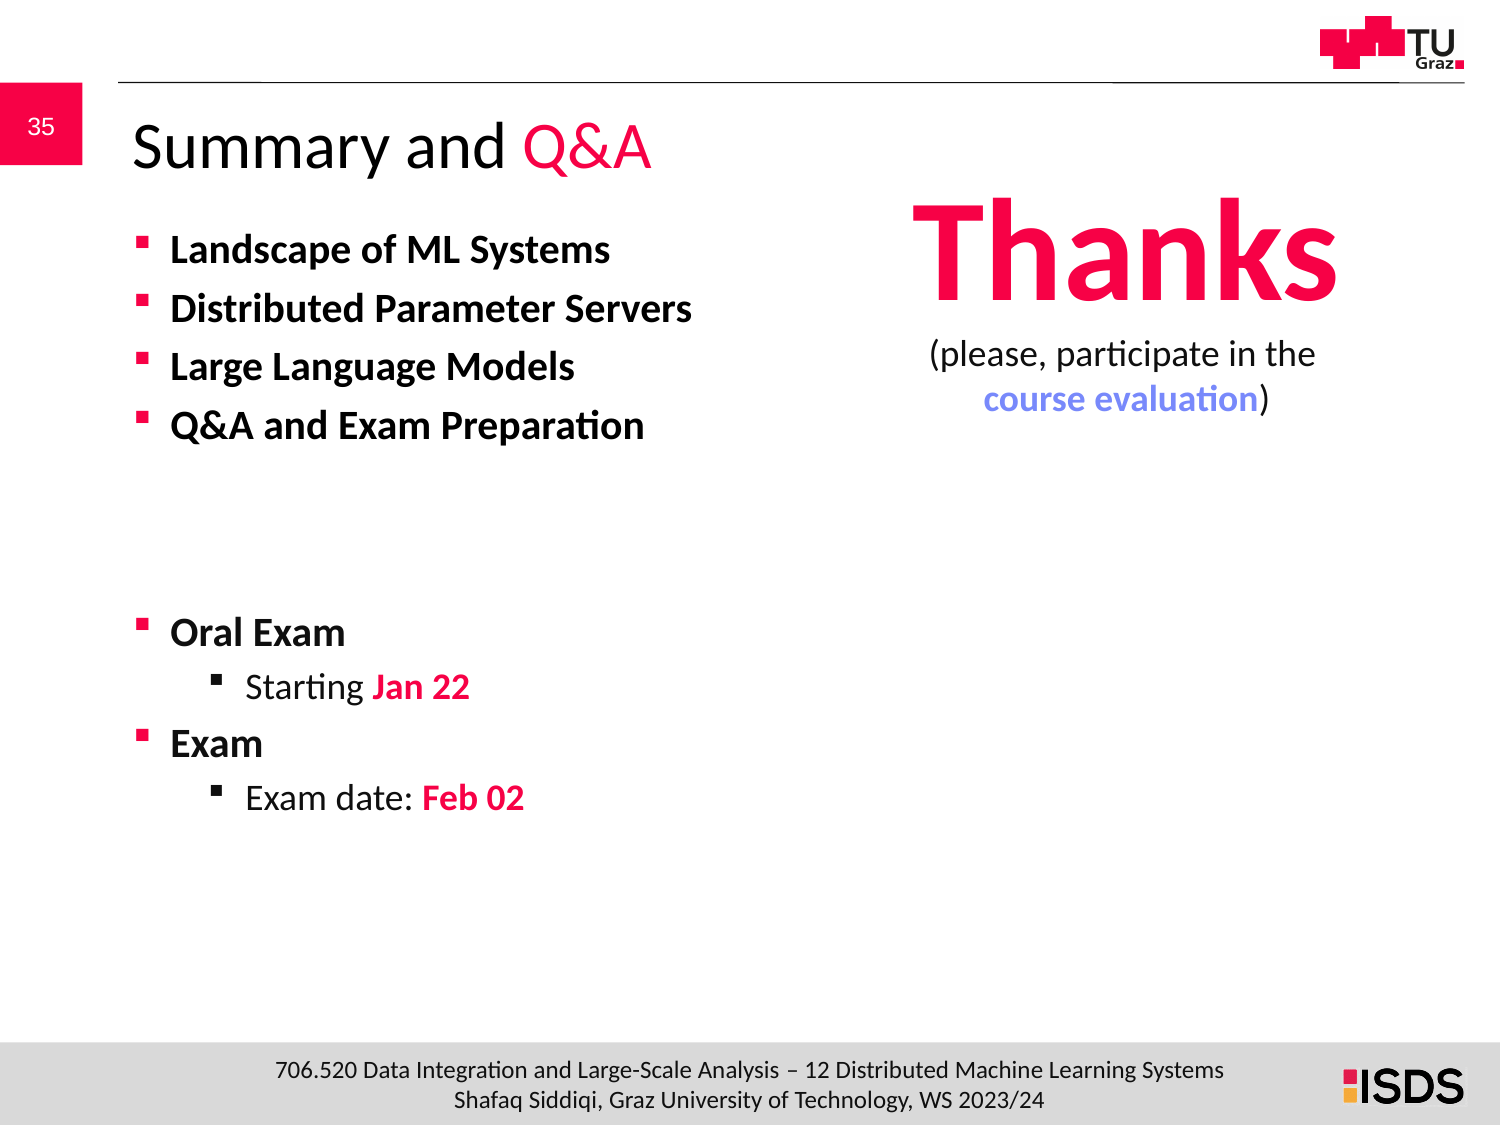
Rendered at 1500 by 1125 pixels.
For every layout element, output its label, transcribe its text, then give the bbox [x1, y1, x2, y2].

title Summary and Q&A [118, 94, 1463, 214]
list Landscape of ML Systems Distributed Parameter Servers Large Language Models Q&A and Exam Preparation Oral Exam Starting Jan 22 Exam Exam date: Feb 02 [118, 214, 1469, 1032]
picture [1339, 1065, 1468, 1107]
text_box Thanks (please, participate in the course evaluation) [833, 147, 1421, 361]
picture [1320, 16, 1464, 69]
